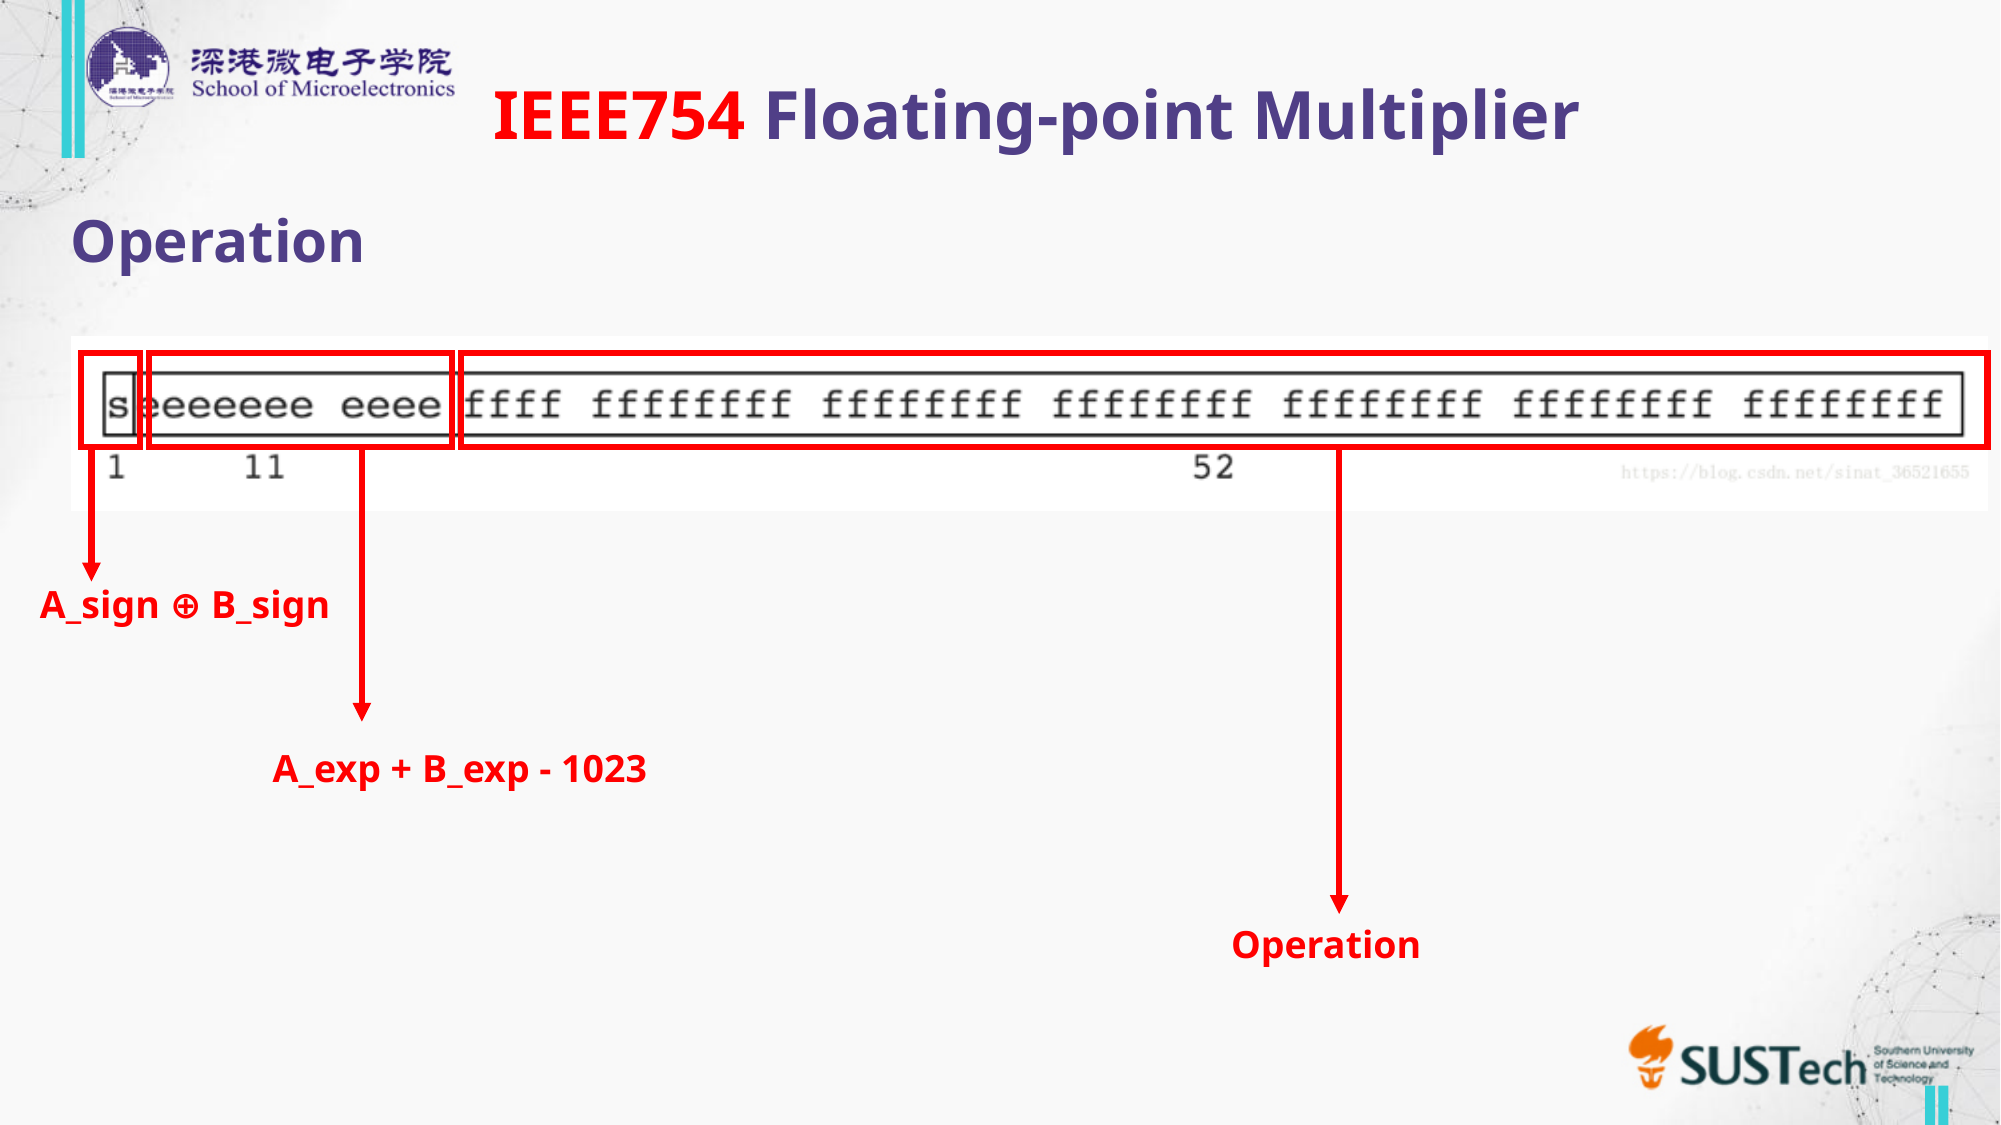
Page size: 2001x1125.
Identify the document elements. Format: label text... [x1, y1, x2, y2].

text_box Operation [1216, 913, 1437, 974]
text_box Operation [56, 196, 1529, 282]
text_box A_sign ⊕ B_sign [25, 573, 346, 634]
text_box A_exp + B_exp - 1023 [257, 737, 663, 798]
text_box IEEE754 Floating-point Multiplier [478, 65, 1872, 161]
picture [0, 0, 2001, 1125]
